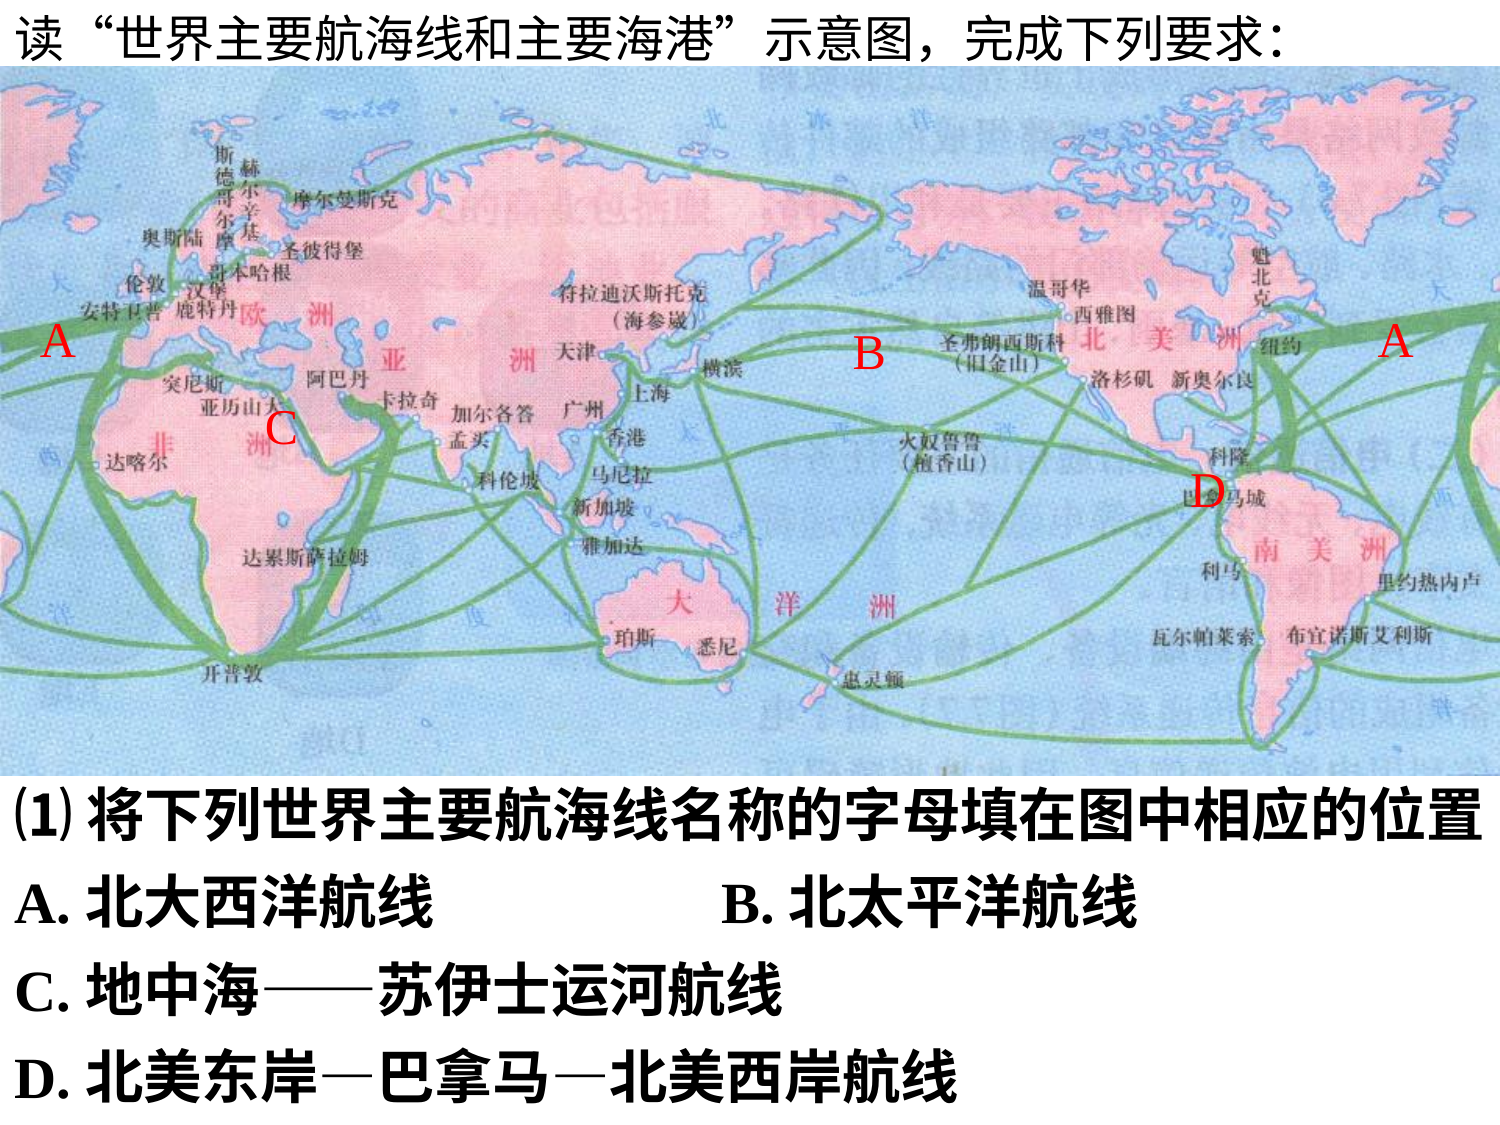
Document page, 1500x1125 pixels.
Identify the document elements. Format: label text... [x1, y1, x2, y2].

text_box 读“世界主要航海线和主要海港”示意图，完成下列要求： [0, 0, 1500, 66]
picture [0, 66, 1500, 776]
text_box ⑴将下列世界主要航海线名称的字母填在图中相应的位置 A.北大西洋航线 B.北太平洋航线 C.地中海——苏伊士运河航线 D.北美东岸—巴拿马—北美西岸航线 [0, 776, 1500, 1118]
